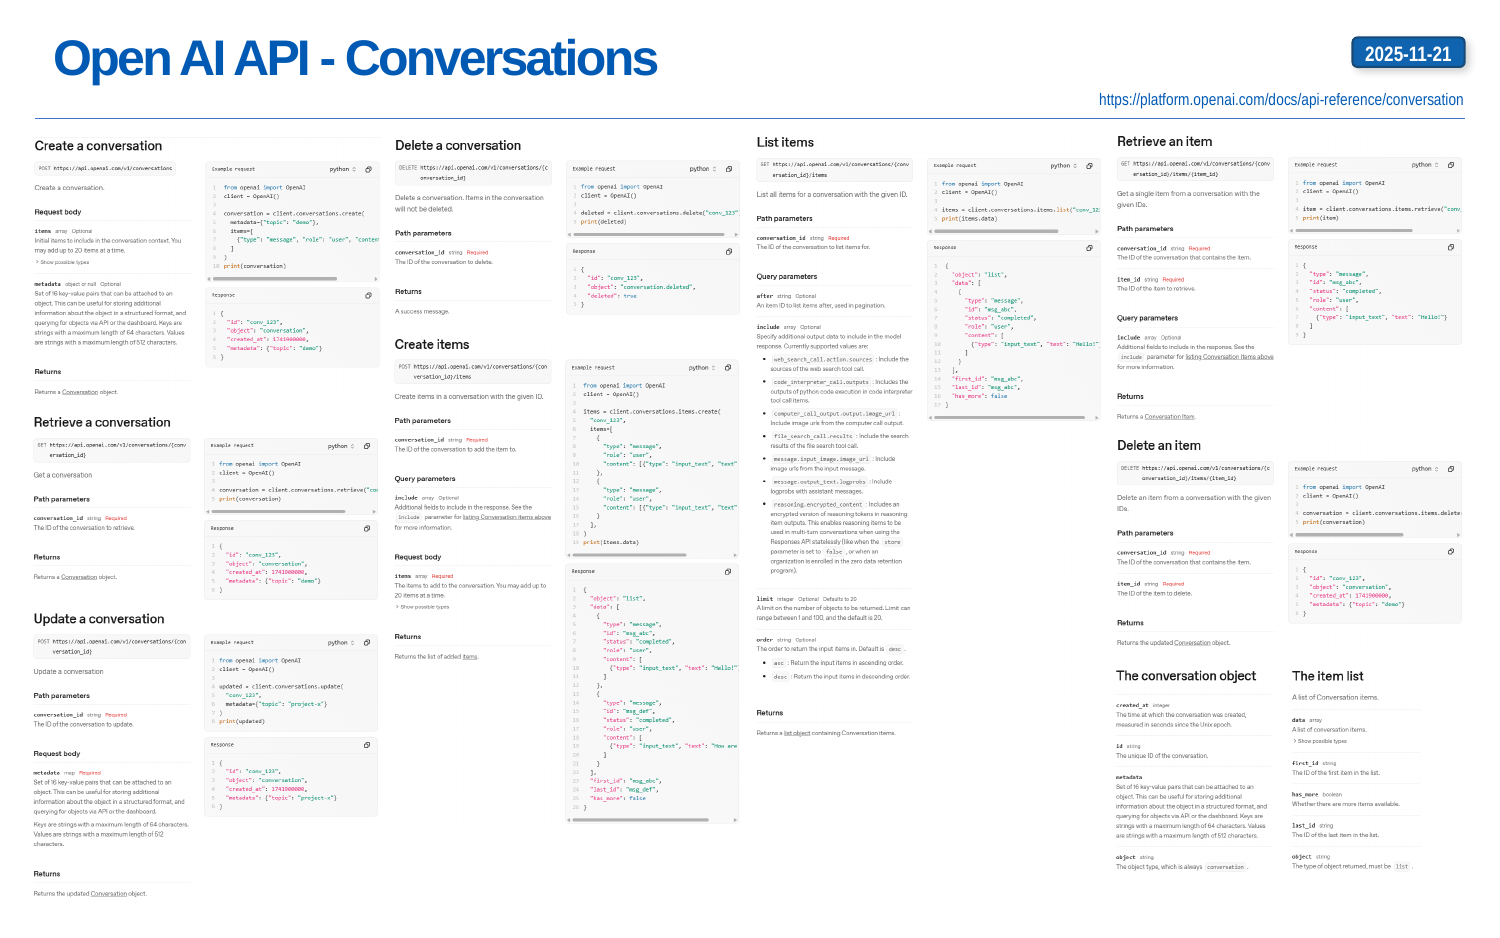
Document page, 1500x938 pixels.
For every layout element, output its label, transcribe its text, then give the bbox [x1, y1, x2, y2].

picture [1116, 437, 1464, 652]
picture [394, 337, 740, 825]
text_box https://platform.openai.com/docs/api-reference/conversation [1098, 89, 1465, 110]
picture [33, 137, 382, 400]
picture [1290, 667, 1421, 875]
picture [33, 611, 379, 902]
picture [33, 414, 379, 602]
title Open AI API - Conversations [0, 0, 1500, 119]
picture [1113, 667, 1275, 877]
picture [395, 137, 741, 324]
picture [1116, 134, 1464, 425]
picture [754, 134, 1102, 741]
text_box 2025-11-21 [1351, 36, 1466, 69]
